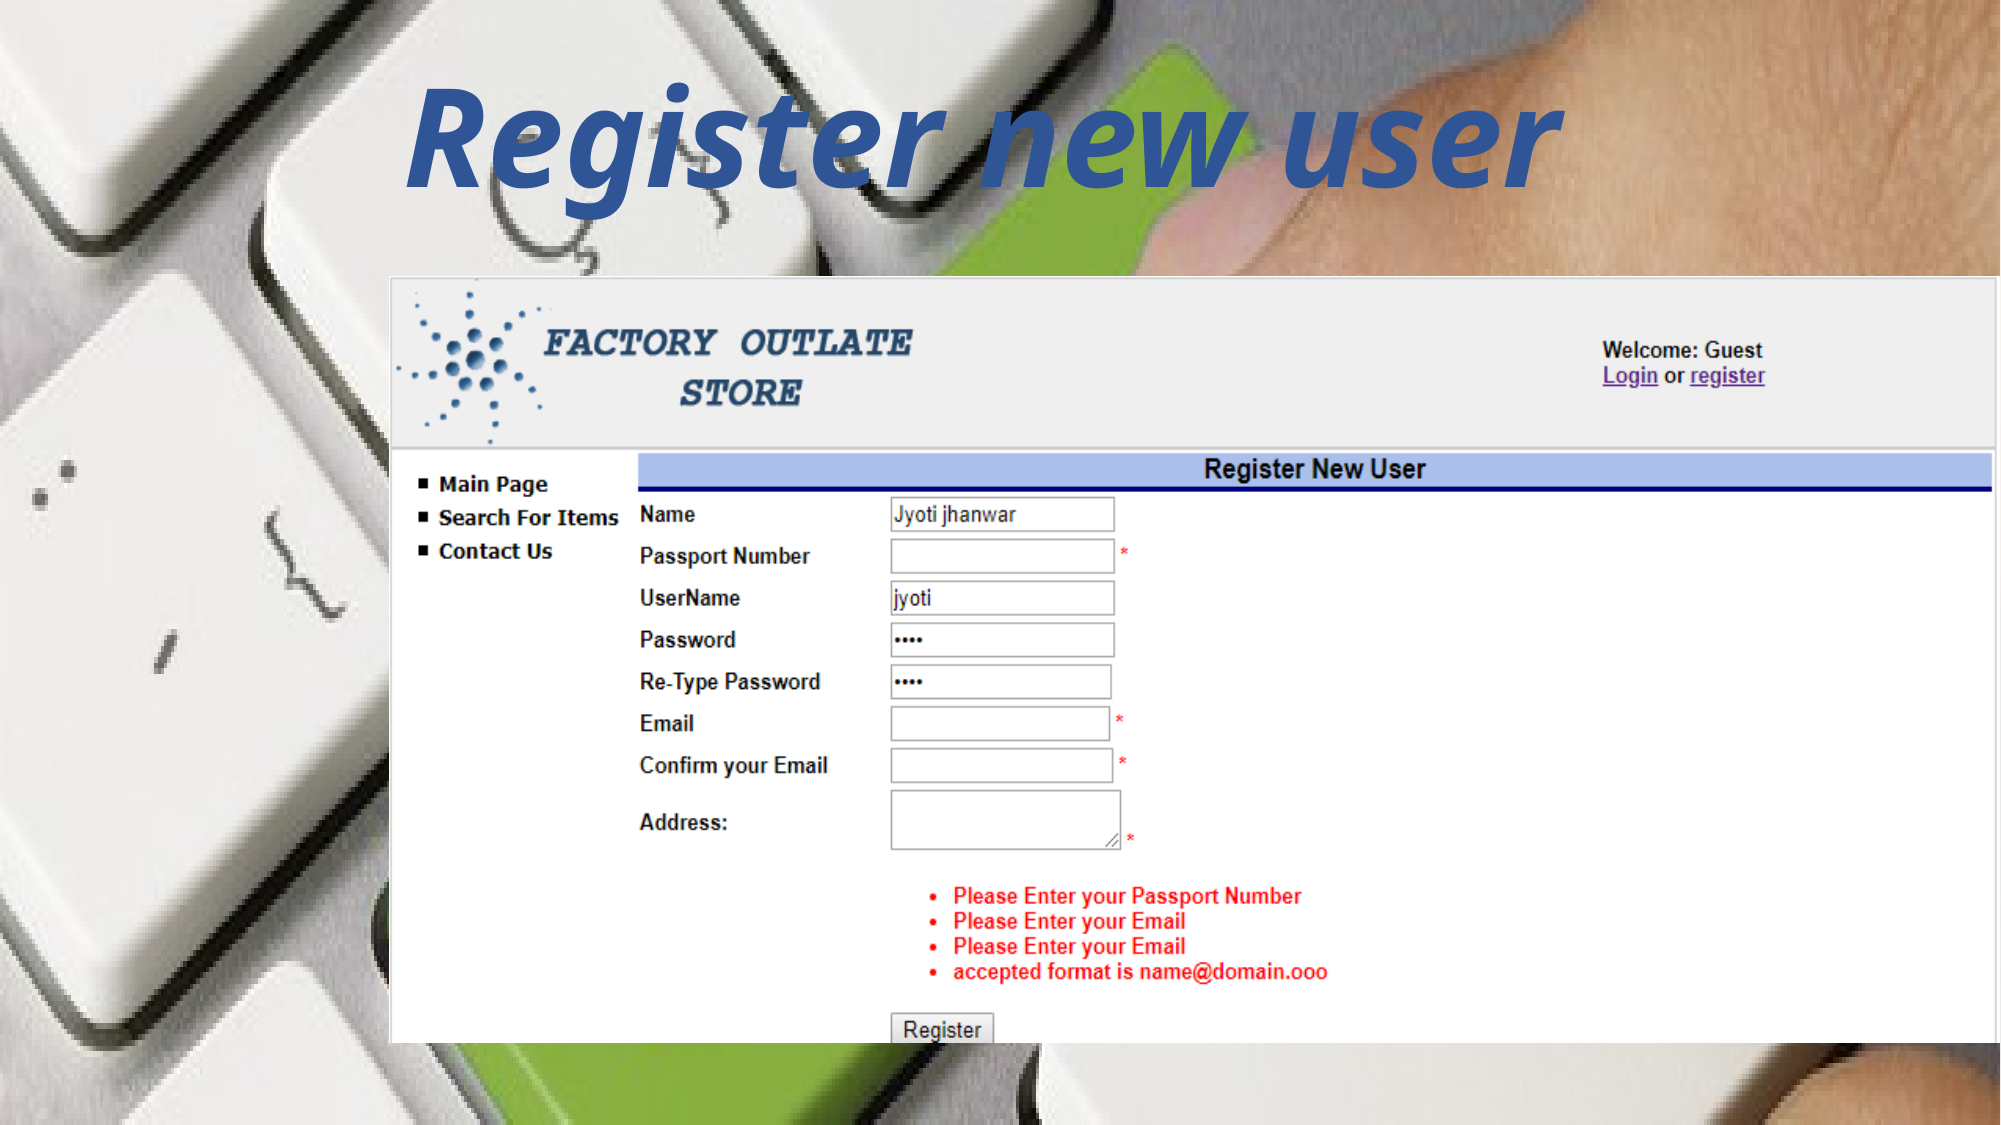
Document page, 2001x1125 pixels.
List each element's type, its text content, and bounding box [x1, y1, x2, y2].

picture [0, 0, 2001, 1125]
title Register new user [389, 34, 2000, 252]
